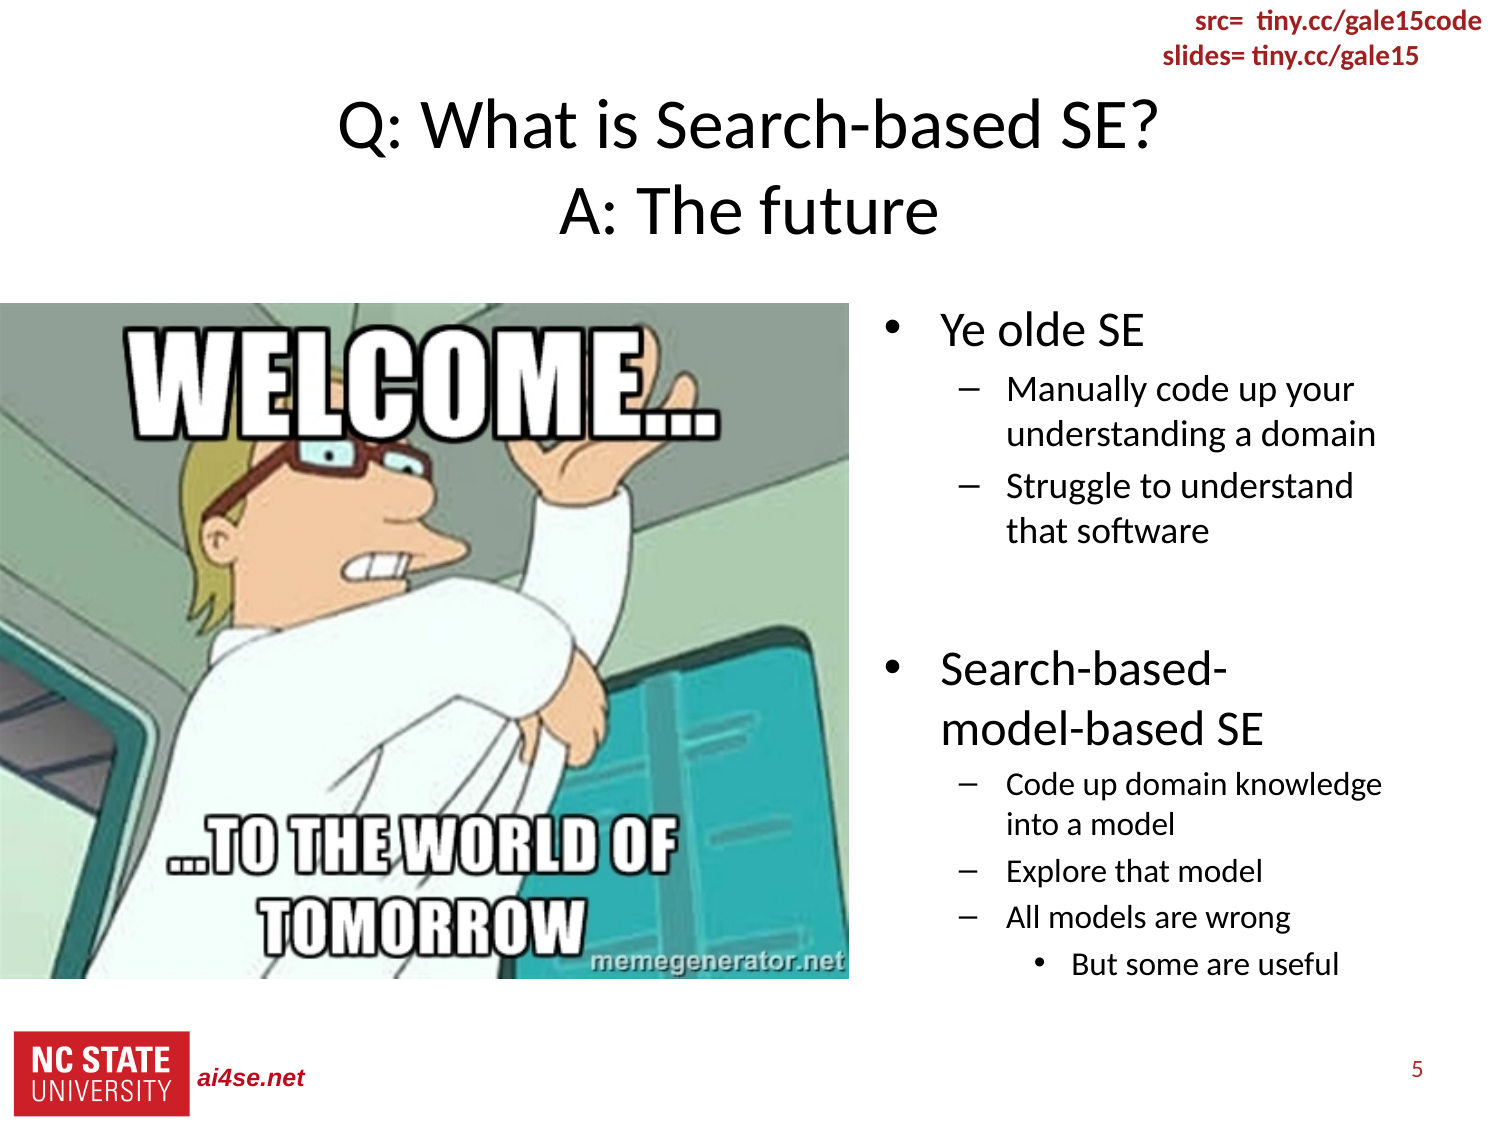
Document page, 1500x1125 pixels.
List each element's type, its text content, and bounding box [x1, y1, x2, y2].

picture [13, 1030, 191, 1118]
title Q: What is Search-based SE? A: The future [75, 69, 1425, 257]
picture [0, 303, 850, 979]
list Ye olde SE Manually code up your understanding a domain Struggle to understand that software Search-based- model-based SE Code up domain knowledge into a model Explore that model All models are wrong But some are useful [869, 288, 1466, 1054]
